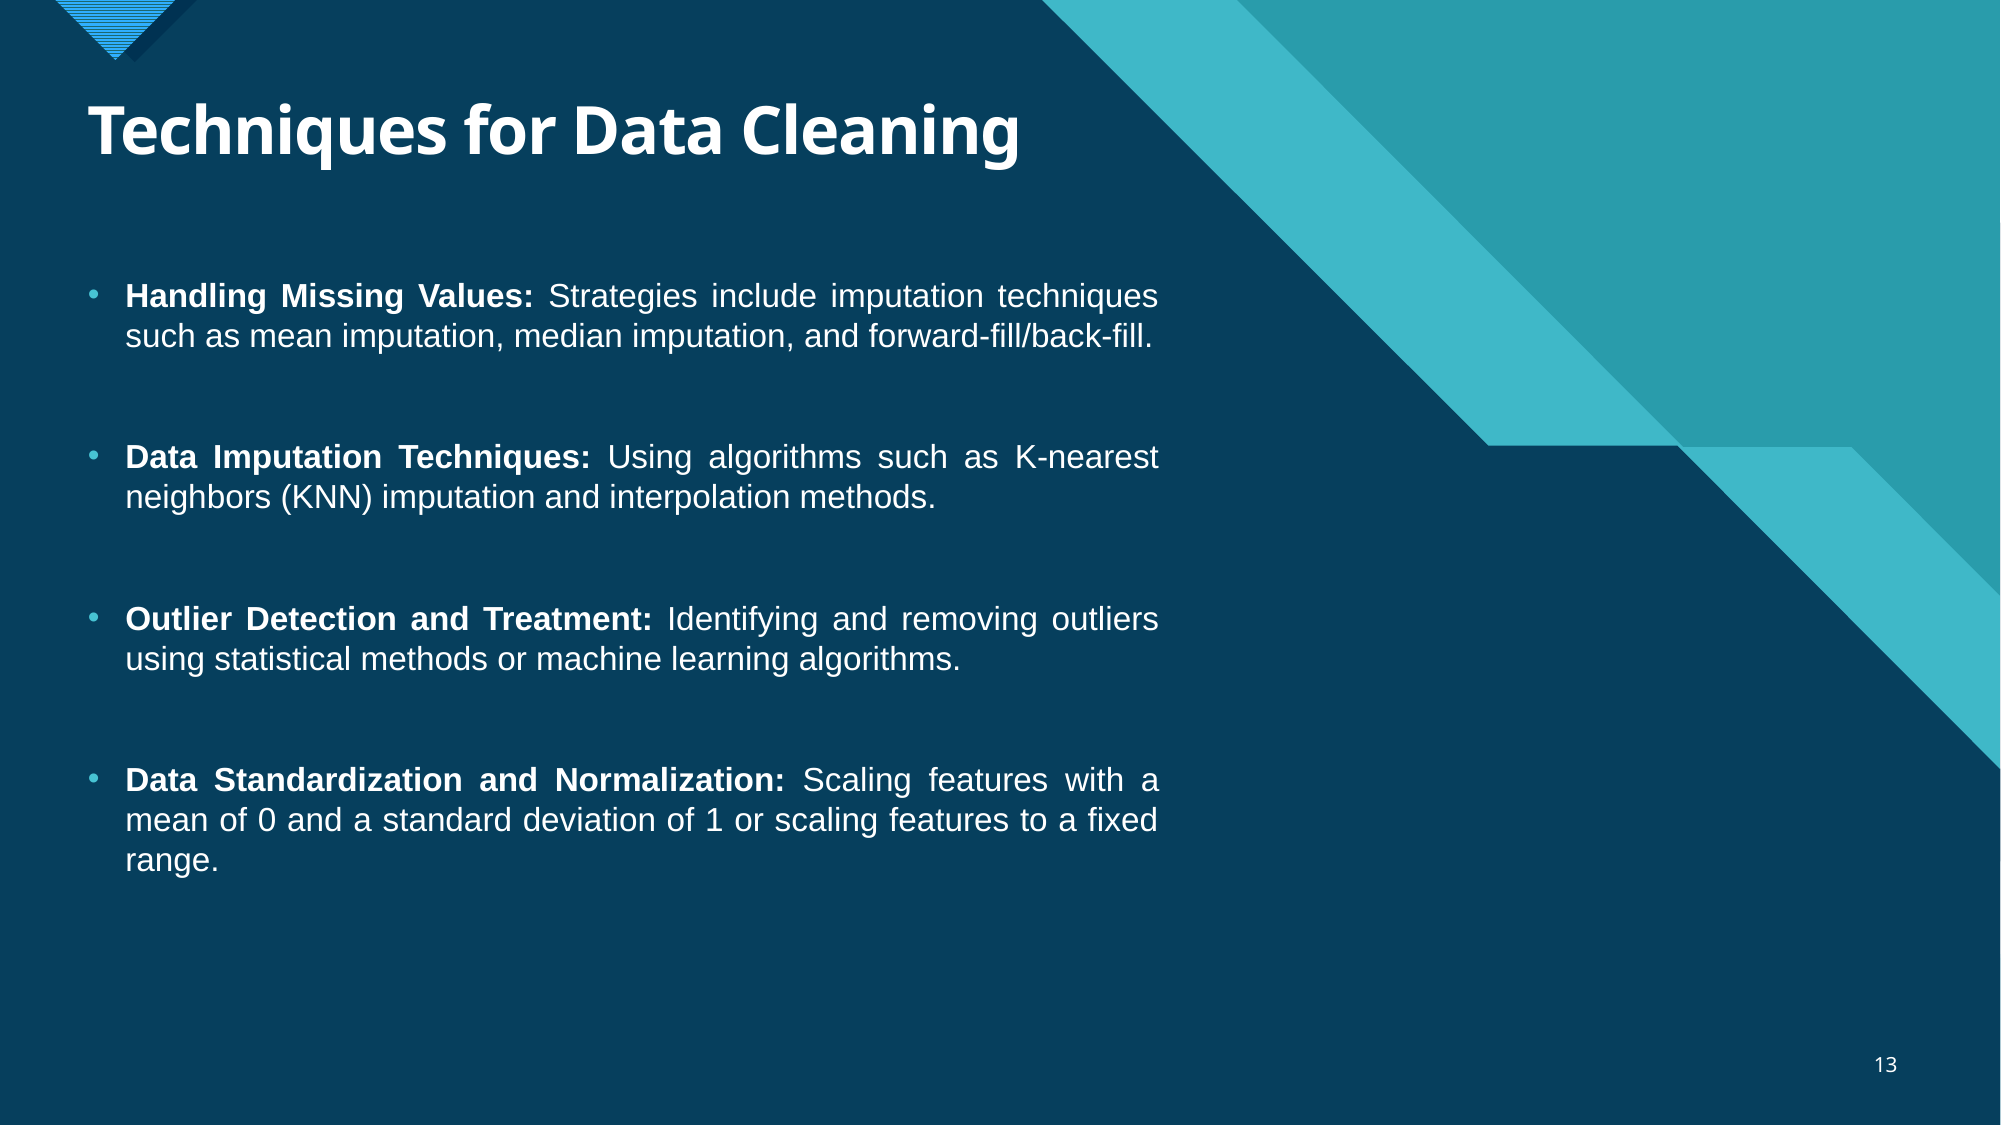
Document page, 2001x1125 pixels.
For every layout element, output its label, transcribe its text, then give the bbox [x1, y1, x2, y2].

title Techniques for Data Cleaning [72, 89, 1913, 177]
slide_number 13 [1845, 1035, 1913, 1096]
list Handling Missing Values: Strategies include imputation techniques such as mean imputation, median imputation, and forward-fill/back-fill. Data Imputation Techniques: Using algorithms such as K-nearest neighbors (KNN) imputation and interpolation methods. Outlier Detection and Treatment: Identifying and removing outliers using statistical methods or machine learning algorithms. Data Standardization and Normalization: Scaling features with a mean of 0 and a standard deviation of 1 or scaling features to a fixed range. [72, 266, 1175, 939]
